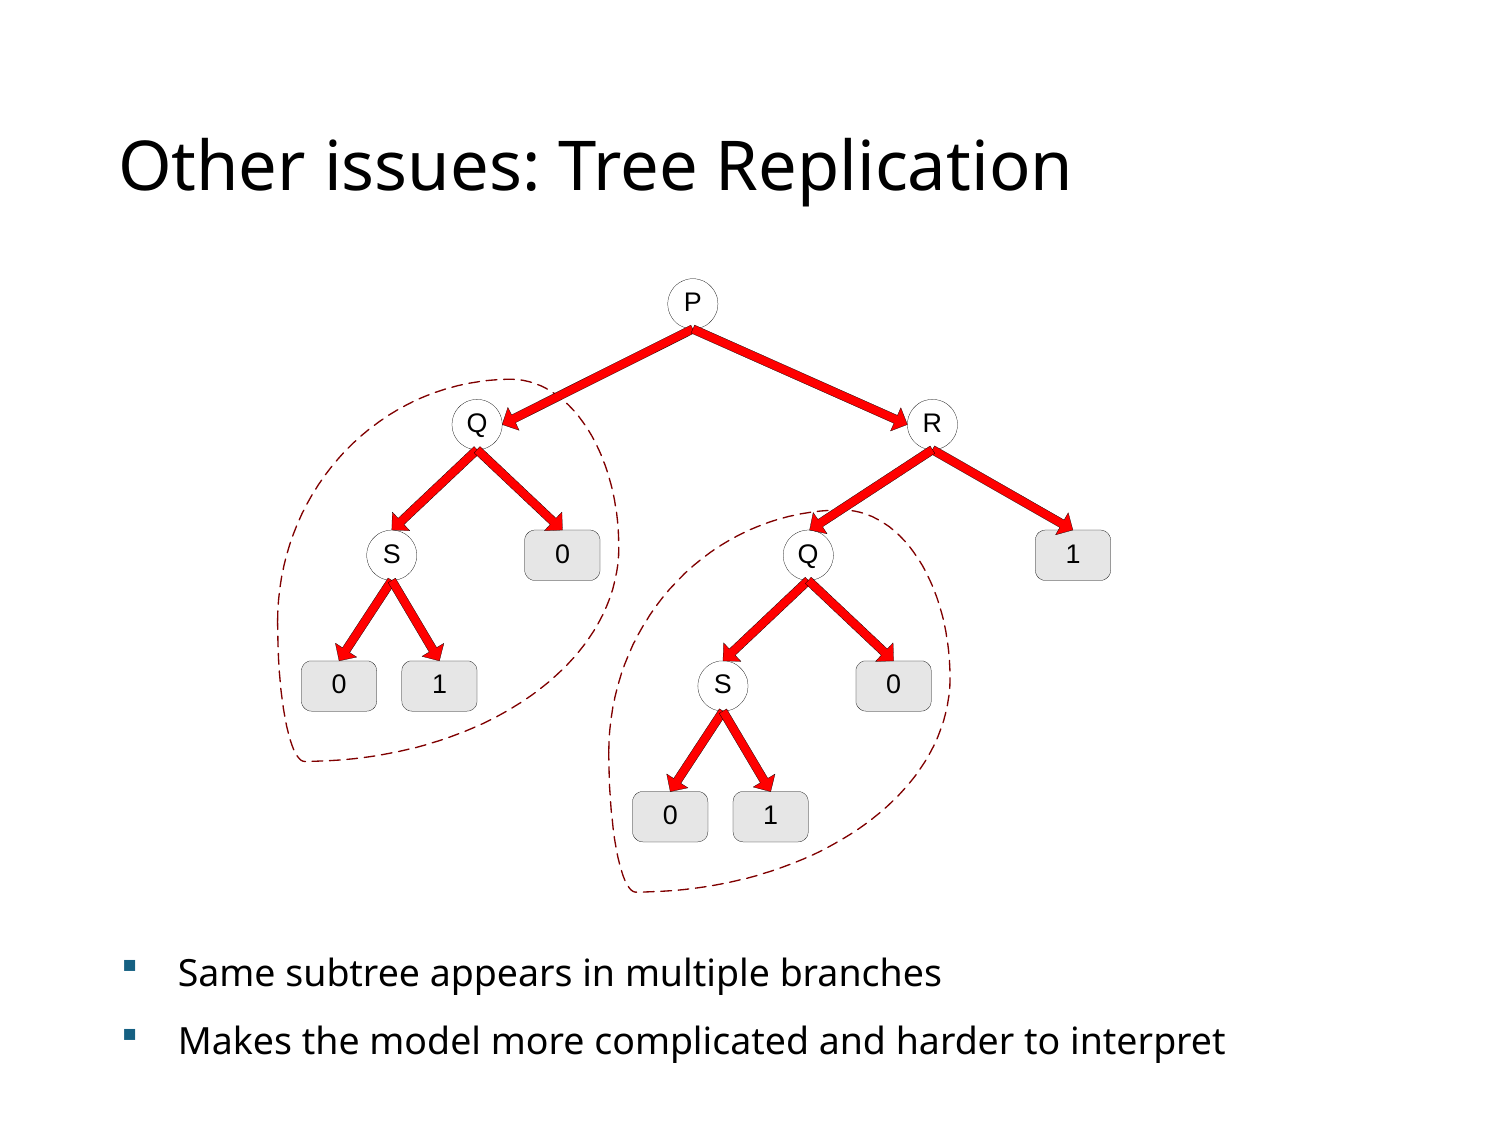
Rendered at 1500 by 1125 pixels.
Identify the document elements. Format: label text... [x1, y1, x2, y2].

text_box Same subtree appears in multiple branches Makes the model more complicated and harder to interpret [106, 940, 1419, 1070]
title Other issues: Tree Replication [103, 59, 1397, 278]
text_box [274, 277, 1113, 894]
